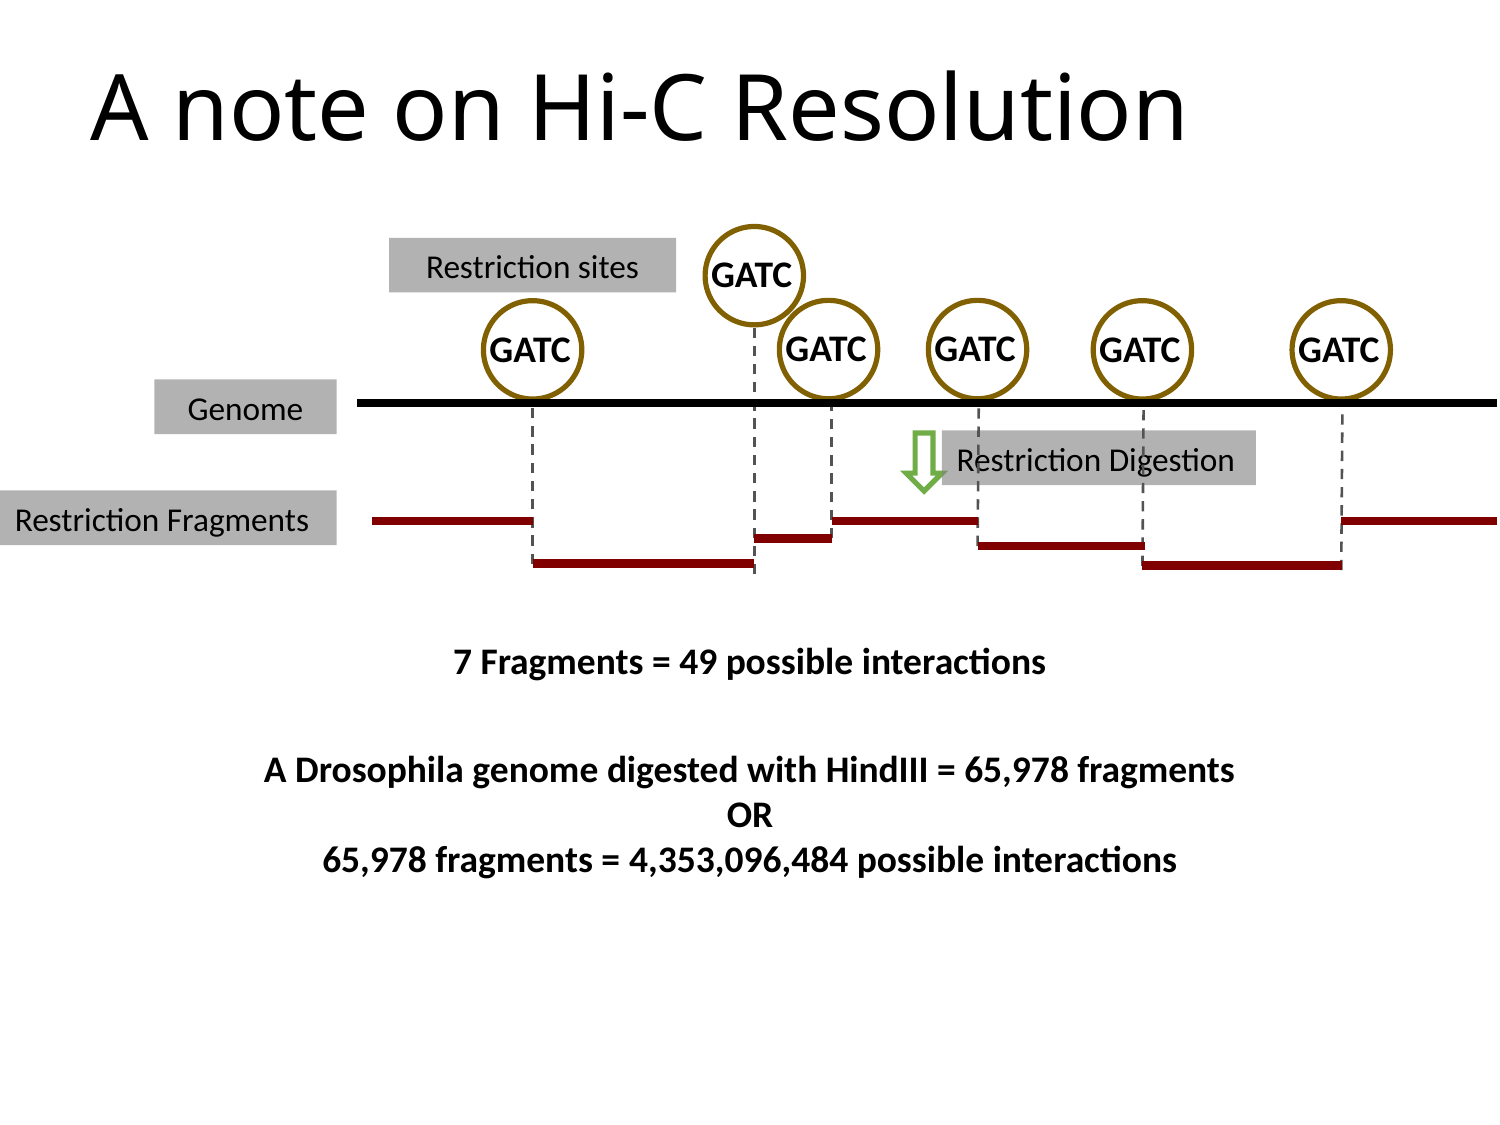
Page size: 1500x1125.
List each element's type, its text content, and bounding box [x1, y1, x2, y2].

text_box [0, 226, 1497, 890]
title A note on Hi-C Resolution [75, 16, 1425, 205]
